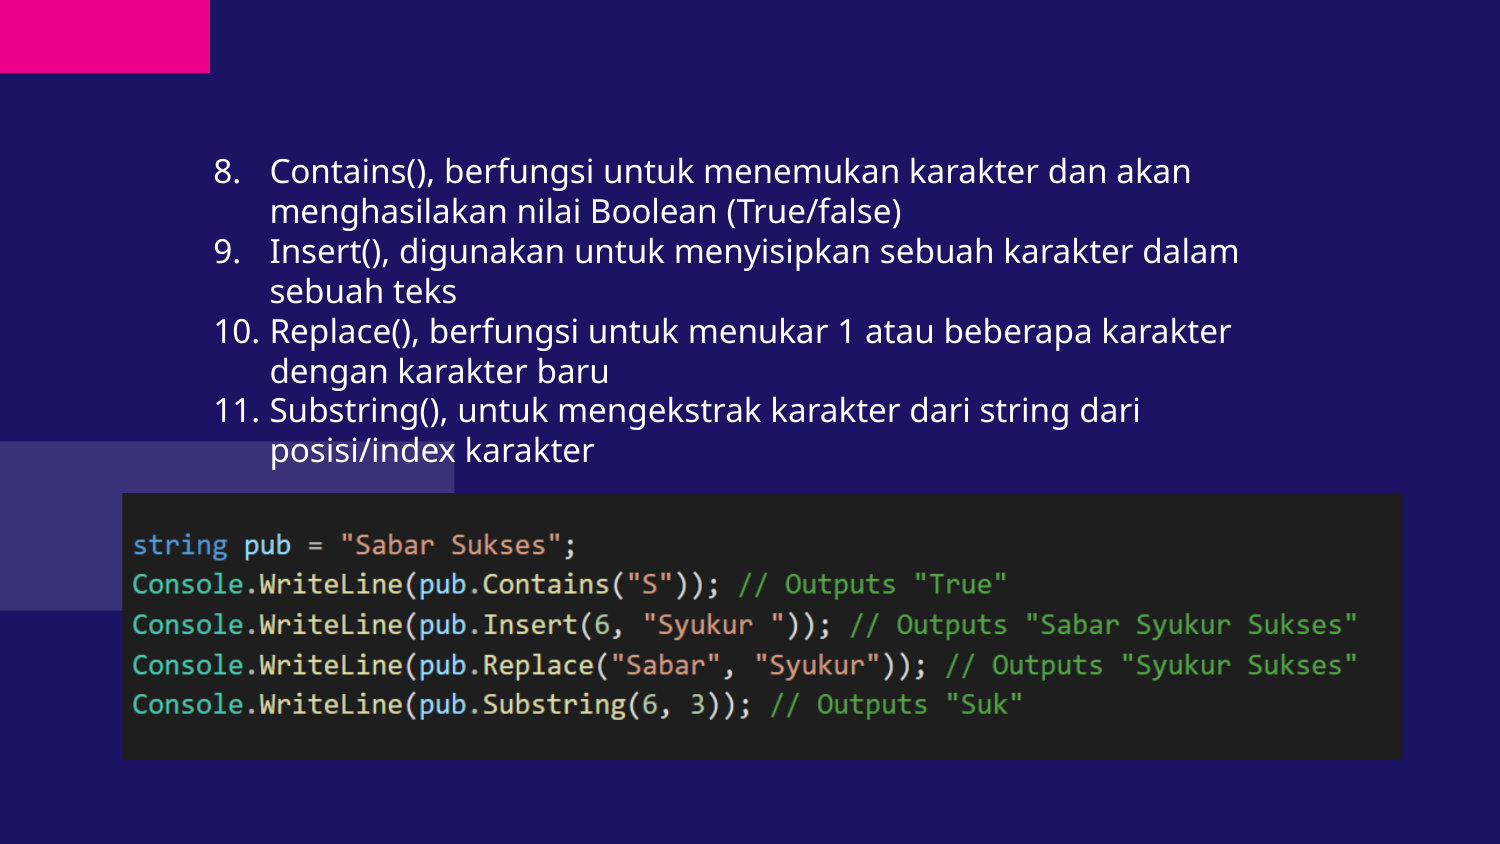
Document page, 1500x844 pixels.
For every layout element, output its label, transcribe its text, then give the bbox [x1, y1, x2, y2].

picture [122, 493, 1403, 761]
subtitle Contains(), berfungsi untuk menemukan karakter dan akan menghasilakan nilai Boolean (True/false) Insert(), digunakan untuk menyisipkan sebuah karakter dalam sebuah teks Replace(), berfungsi untuk menukar 1 atau beberapa karakter dengan karakter baru Substring(), untuk mengekstrak karakter dari string dari posisi/index karakter [179, 137, 1301, 483]
